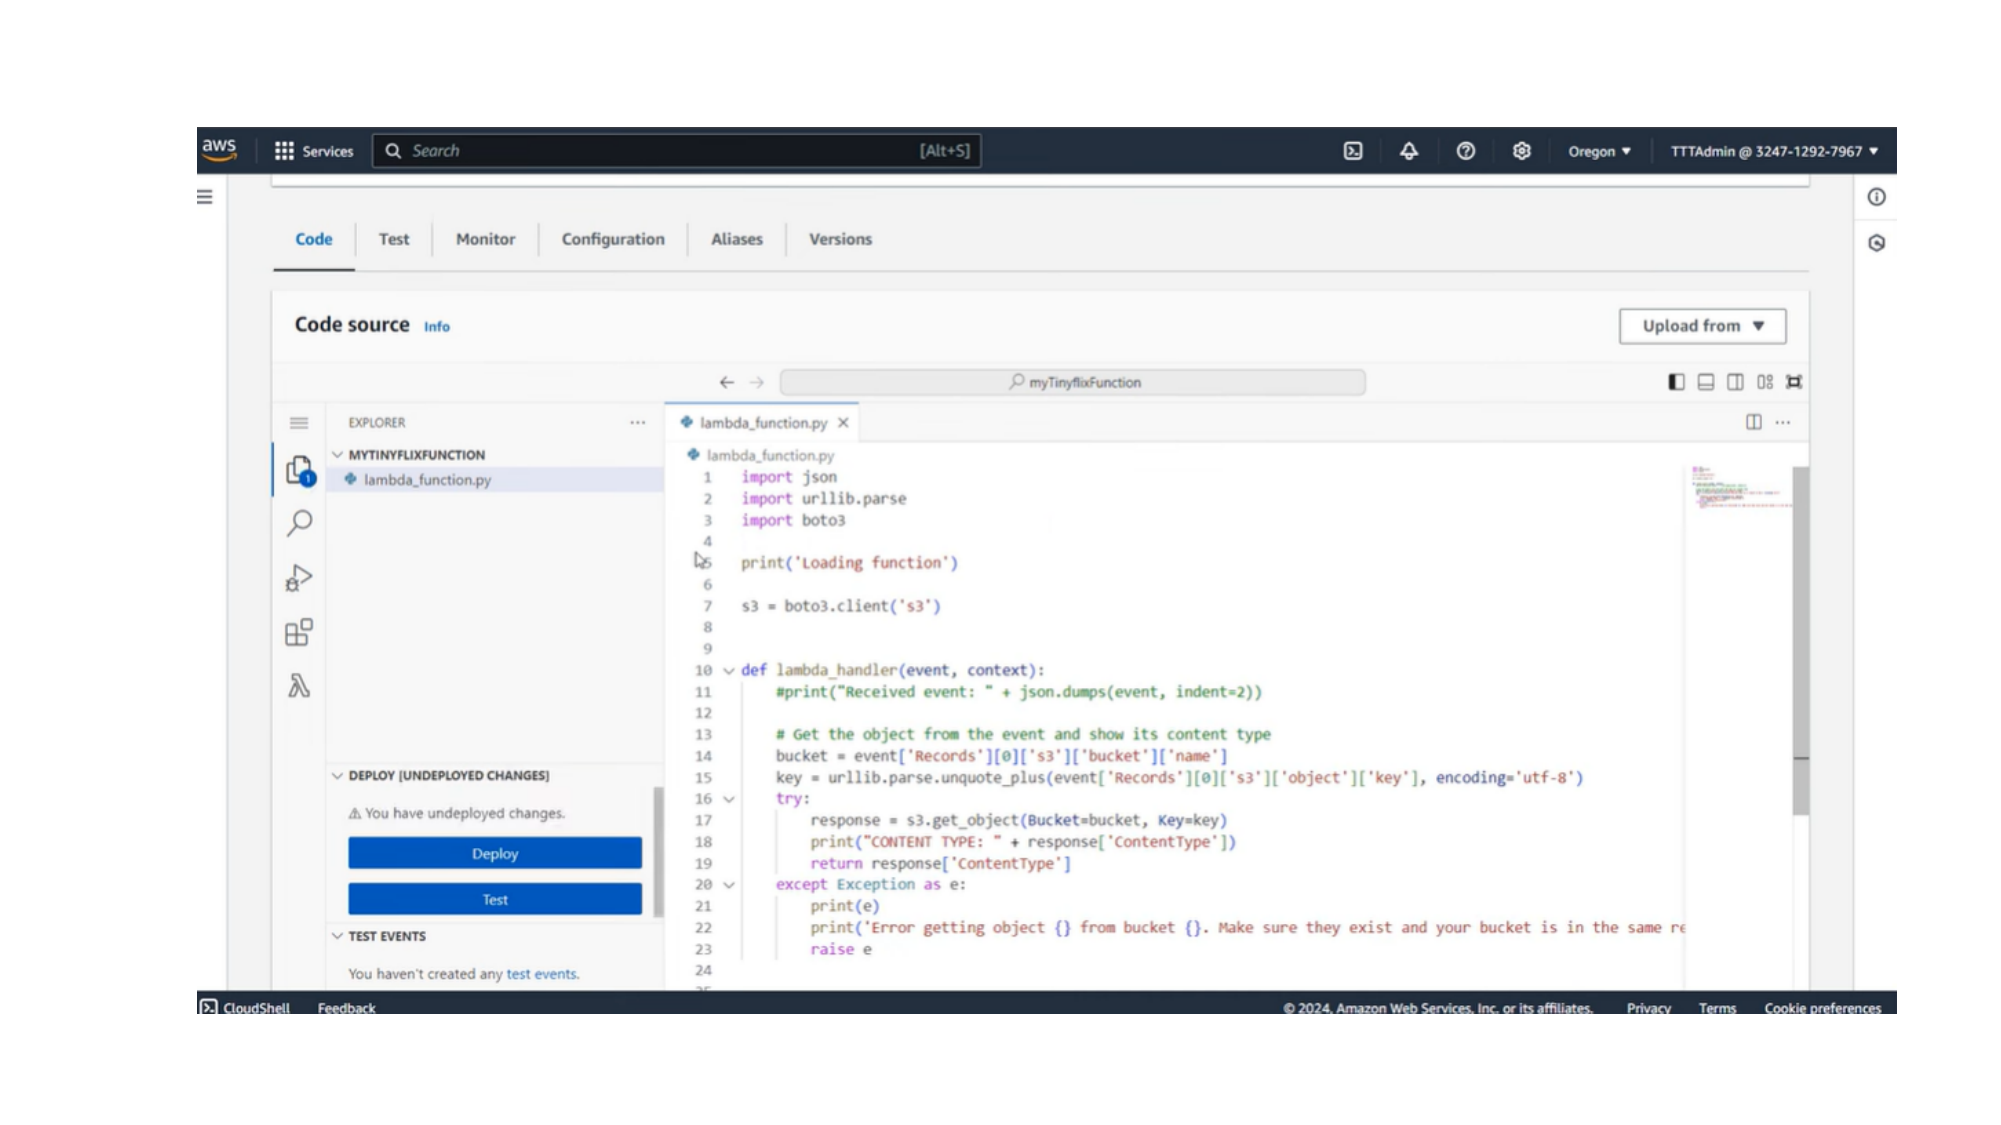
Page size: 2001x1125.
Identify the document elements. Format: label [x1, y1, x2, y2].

picture [197, 127, 1897, 1014]
